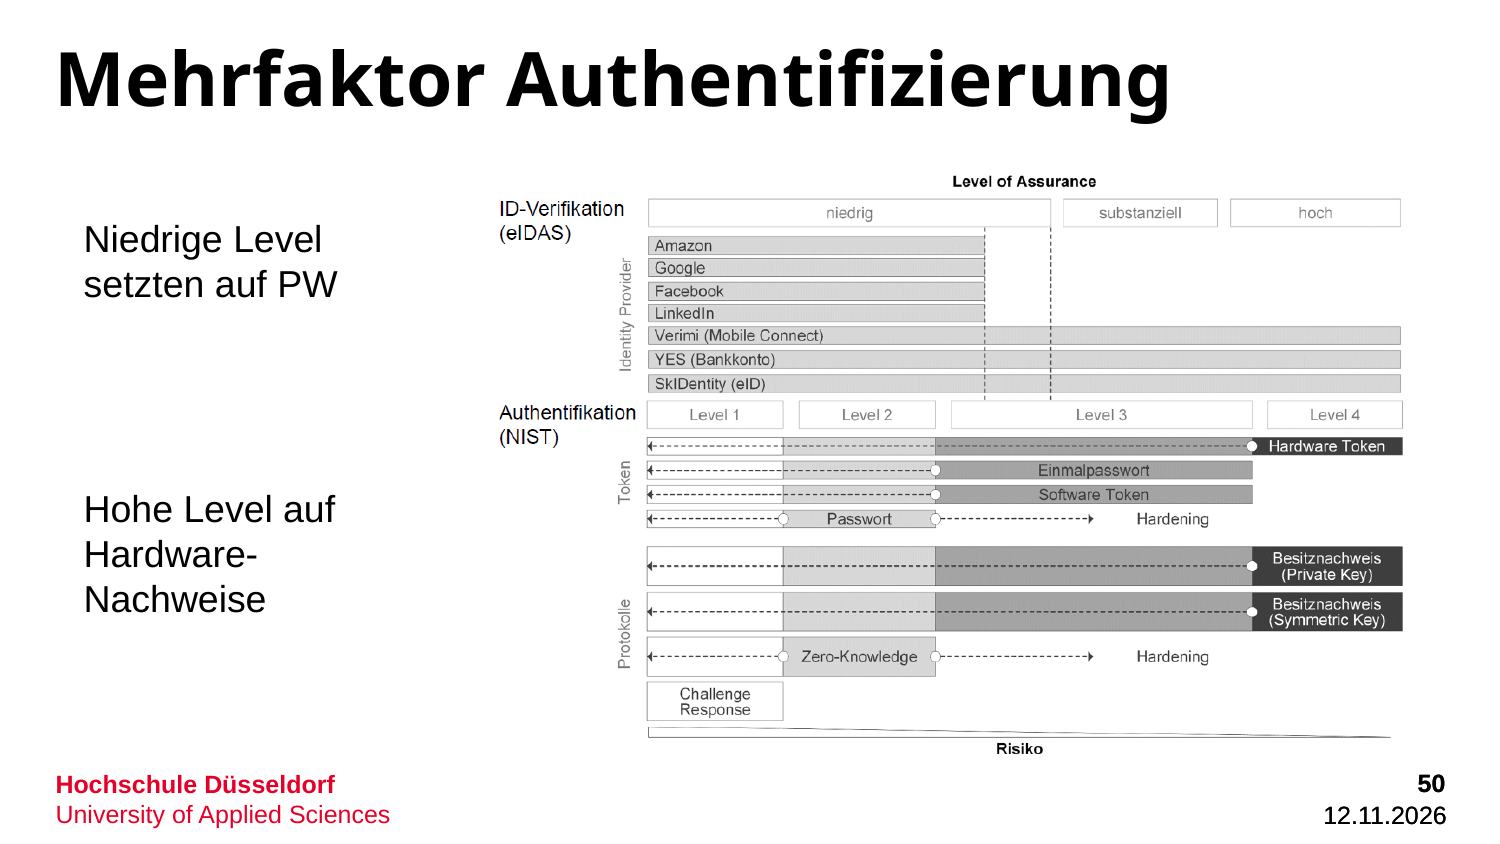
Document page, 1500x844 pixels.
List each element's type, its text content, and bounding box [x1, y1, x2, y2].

text_box Niedrige Level setzten auf PW Hohe Level auf Hardware-Nachweise [68, 207, 401, 628]
picture [473, 144, 1463, 774]
title Mehrfaktor Authentifizierung [39, 24, 1461, 160]
text_box 50 [1283, 781, 1461, 815]
text_box 23.09.2022 [1305, 785, 1463, 844]
